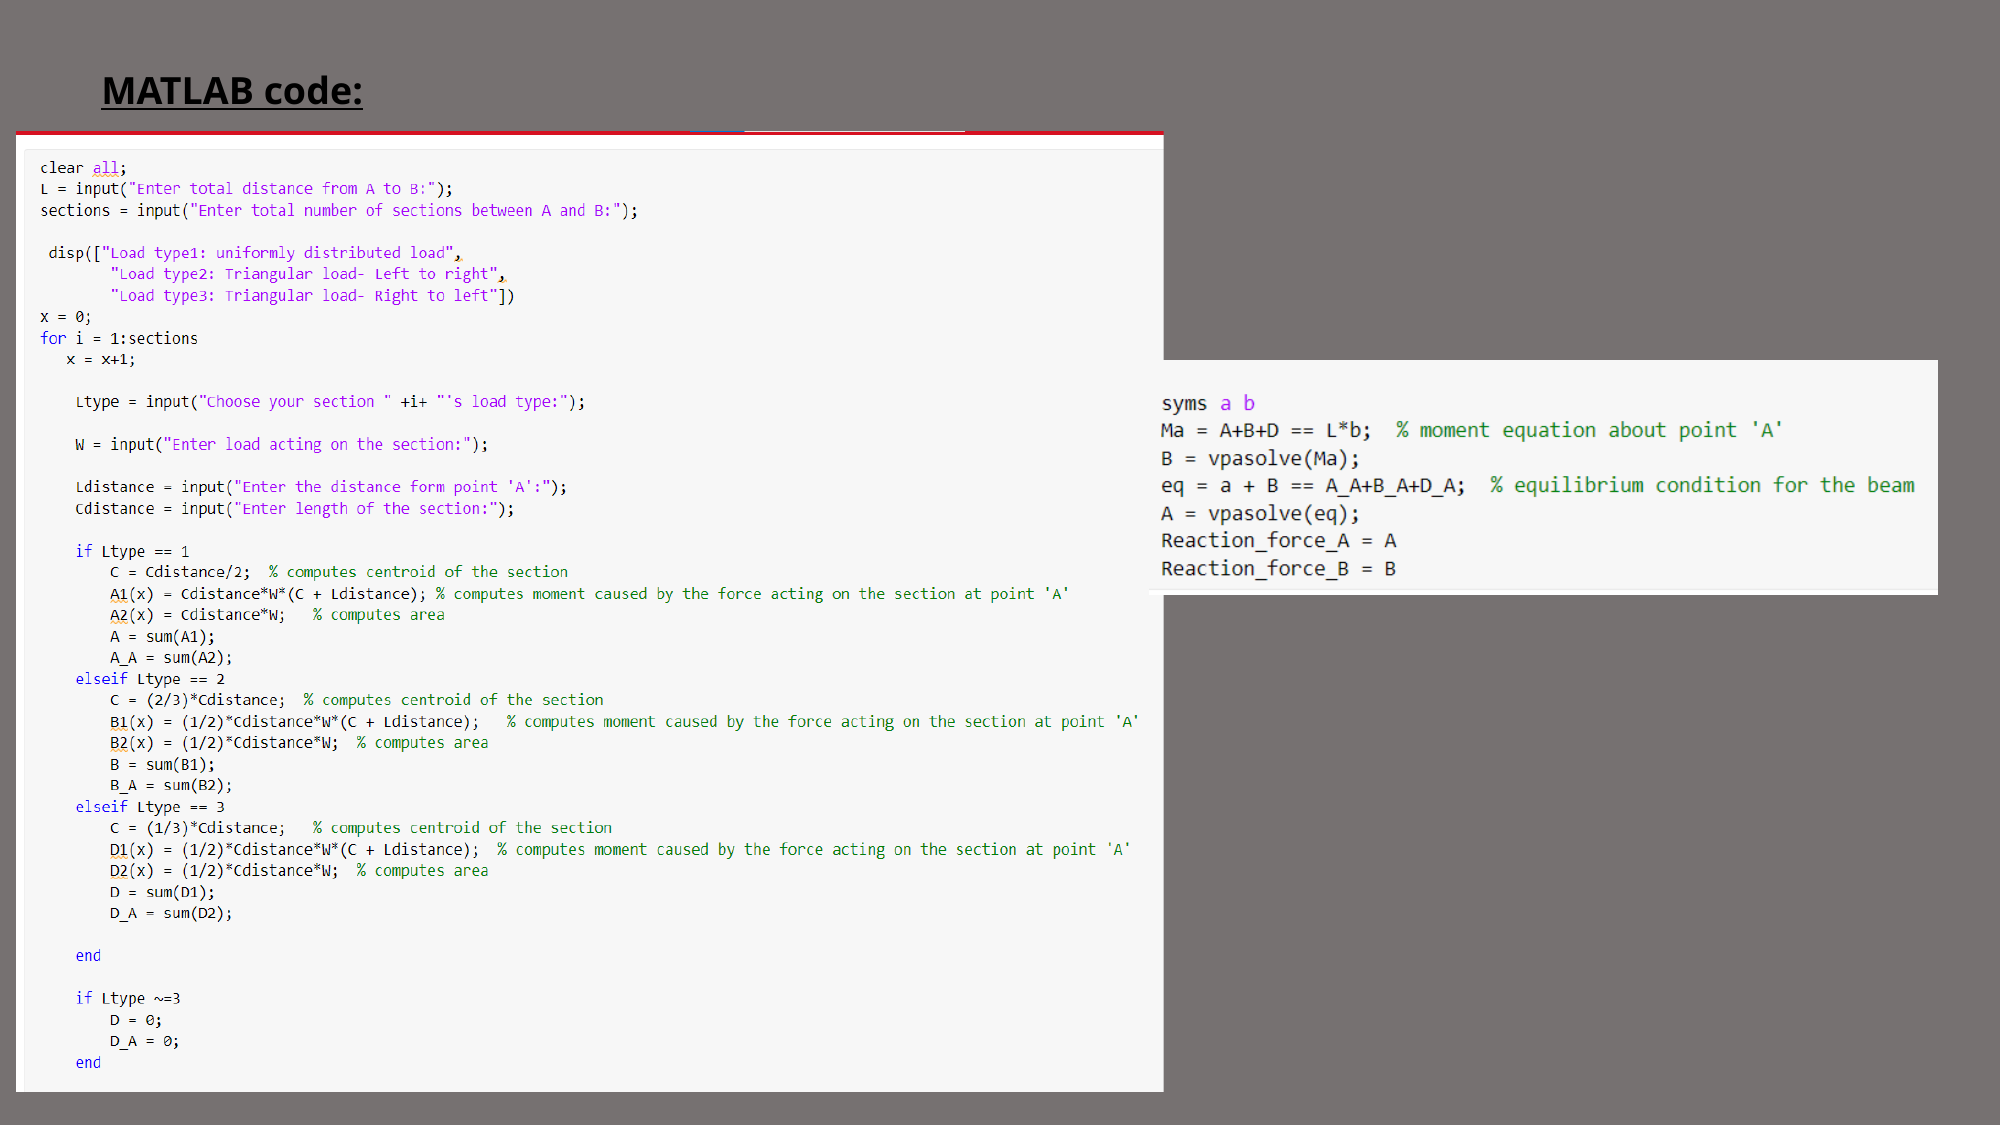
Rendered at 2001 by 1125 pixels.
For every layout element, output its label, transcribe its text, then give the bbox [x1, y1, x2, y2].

text_box MATLAB code: [86, 56, 379, 120]
picture [16, 131, 1938, 1092]
